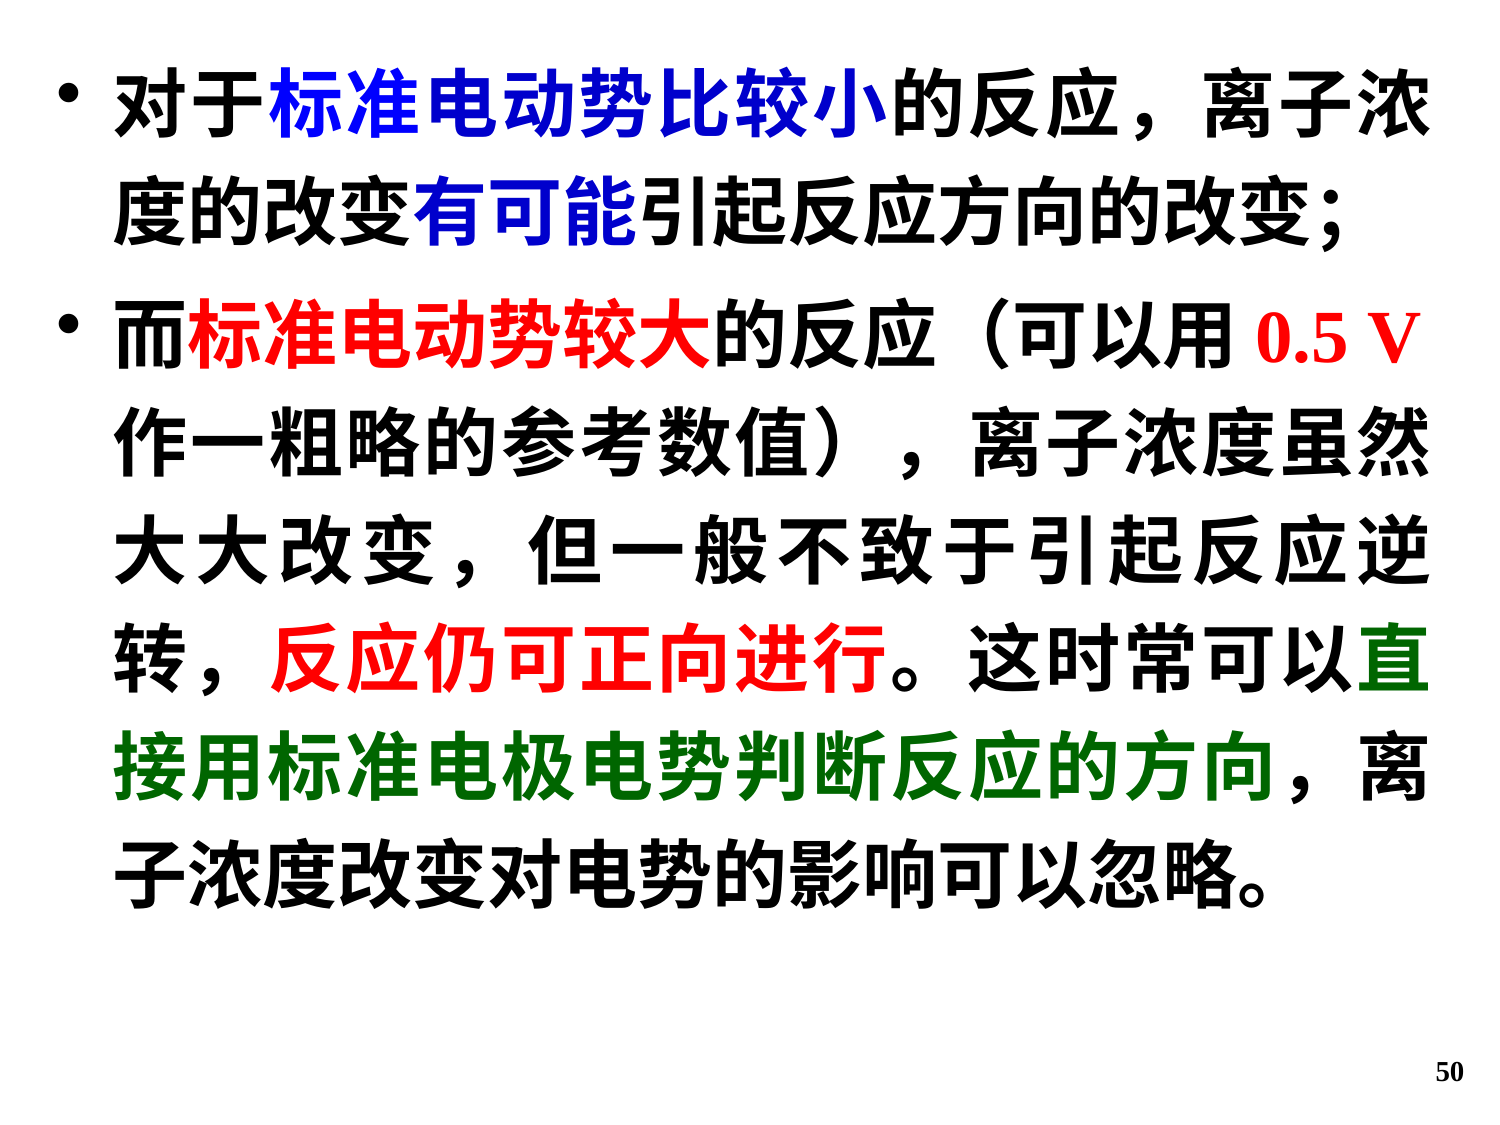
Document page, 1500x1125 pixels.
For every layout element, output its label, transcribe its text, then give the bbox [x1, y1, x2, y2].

list 对于标准电动势比较小的反应，离子浓度的改变有可能引起反应方向的改变； 而标准电动势较大的反应（可以用0.5 V作一粗略的参考数值），离子浓度虽然大大改变，但一般不致于引起反应逆转，反应仍可正向进行。这时常可以直接用标准电极电势判断反应的方向，离子浓度改变对电势的影响可以忽略。 [41, 31, 1447, 1071]
